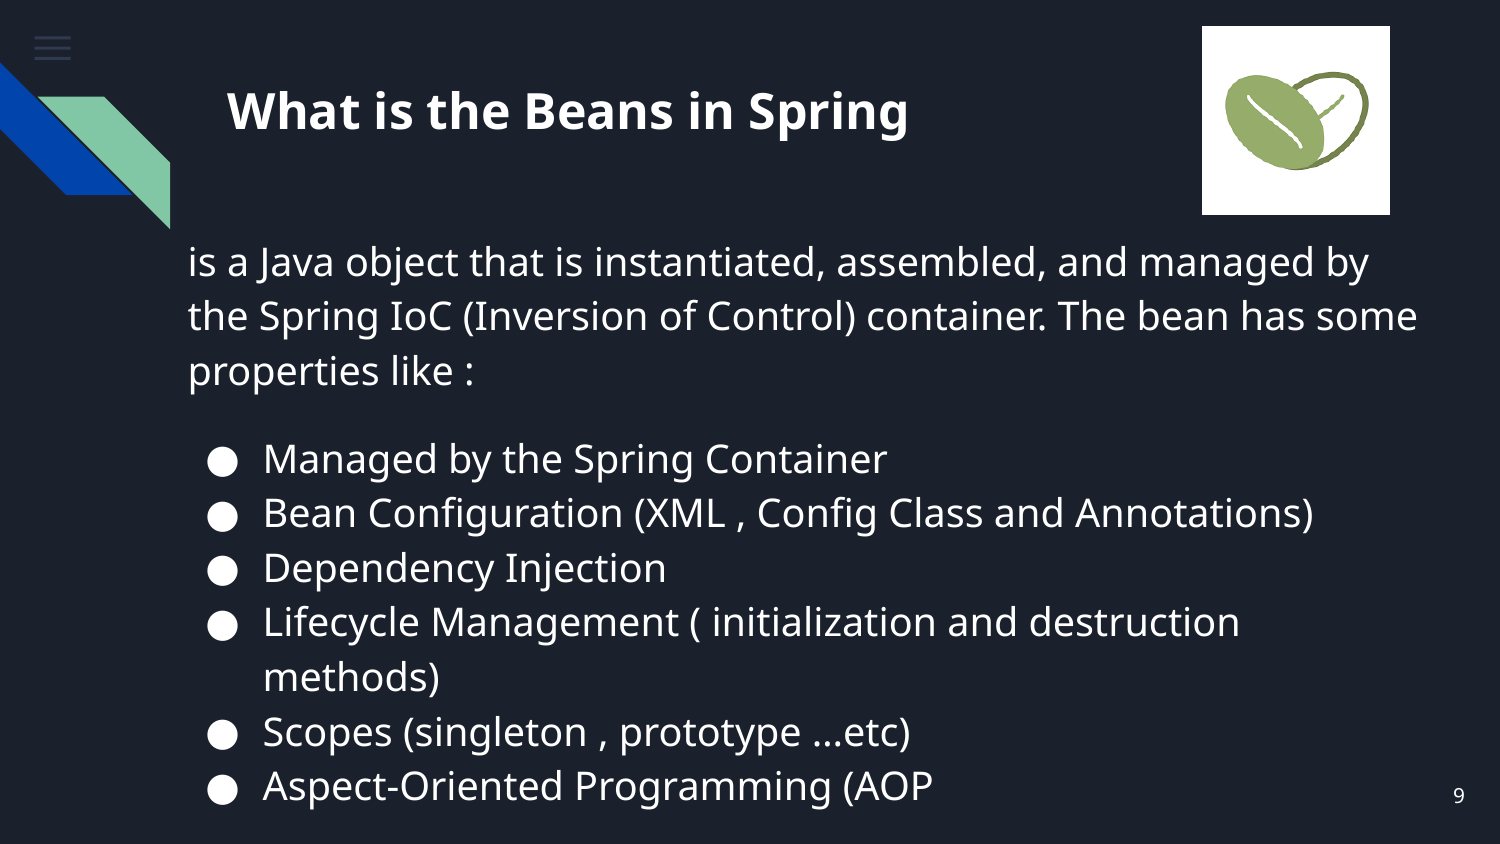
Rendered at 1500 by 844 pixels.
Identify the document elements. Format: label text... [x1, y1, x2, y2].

title What is the Beans in Spring [212, 64, 1196, 214]
list is a Java object that is instantiated, assembled, and managed by the Spring IoC (Inversion of Control) container. The bean has some properties like : Managed by the Spring Container Bean Configuration (XML , Config Class and Annotations) Dependency Injection Lifecycle Management ( initialization and destruction methods) Scopes (singleton , prototype …etc) Aspect-Oriented Programming (AOP [172, 214, 1437, 765]
slide_number ‹#› [1389, 764, 1480, 830]
picture [1201, 26, 1390, 215]
